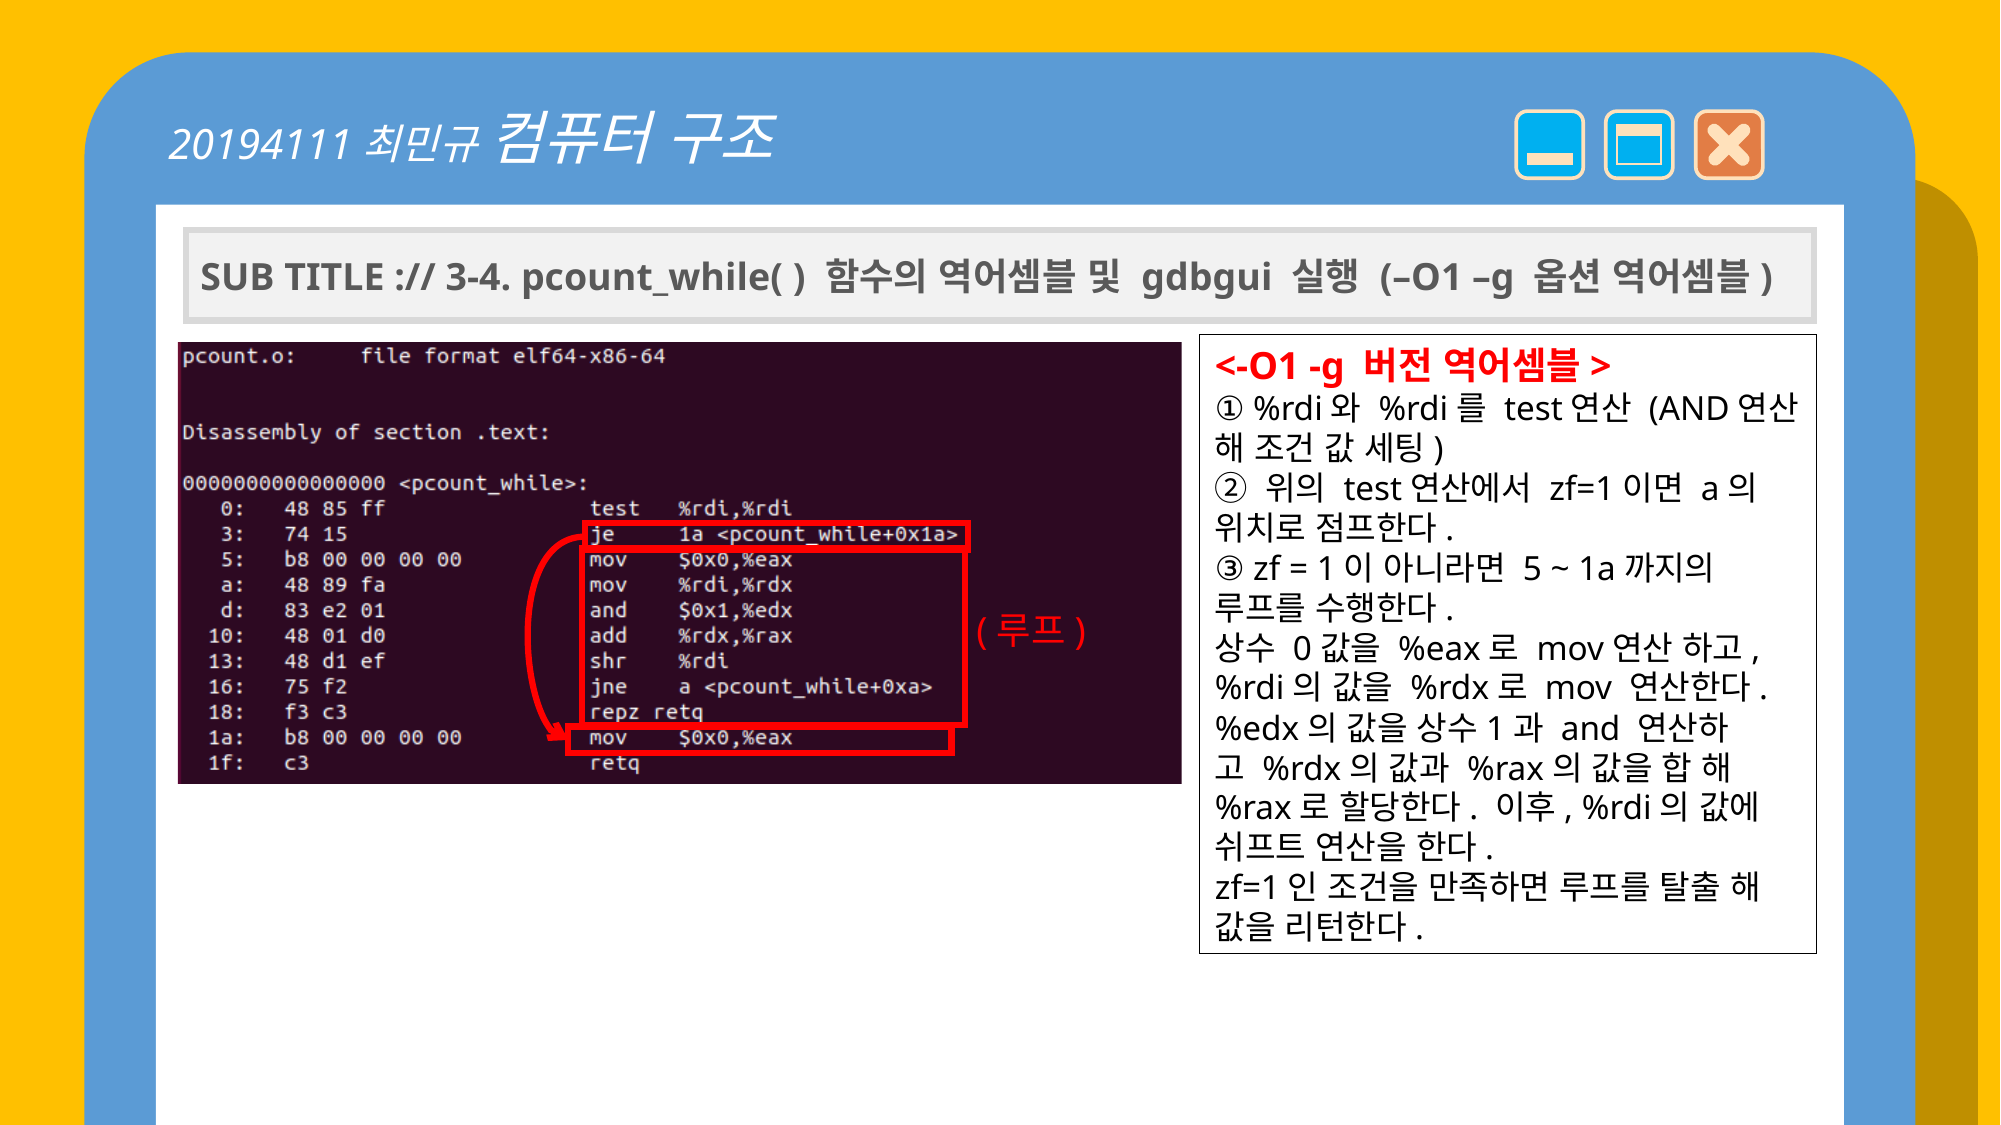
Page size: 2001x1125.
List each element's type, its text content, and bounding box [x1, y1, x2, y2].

picture [177, 342, 1182, 784]
text_box [155, 204, 1845, 1125]
text_box <-O1 -g 버전 역어셈블> ① %rdi와 %rdi를 test연산 (AND연산 해 조건 값 세팅) ② 위의 test연산에서 zf=1이면 a의 위치로 점프한다. ③ zf = 1이 아니라면 5 ~ 1a까지의 루프를 수행한다. 상수 0값을 %eax로 mov연산 하고, %rdi의 값을 %rdx로 mov 연산한다. %edx의 값을 상수1과 and 연산하고 %rdx의 값과 %rax의 값을 합 해 %rax로 할당한다. 이후, %rdi의 값에 쉬프트 연산을 한다. zf=1인 조건을 만족하면 루프를 탈출 해 값을 리턴한다. [1199, 334, 1817, 954]
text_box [1516, 111, 1763, 179]
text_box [568, 536, 585, 740]
text_box SUB TITLE :// 3-4. pcount_while( ) 함수의 역어셈블 및 gdbgui 실행 (–O1 –g 옵션 역어셈블) [185, 229, 1815, 322]
text_box [1917, 179, 1979, 1125]
text_box [125, 77, 1874, 170]
text_box 20194111최민규 컴퓨터 구조 [83, 51, 1917, 1125]
